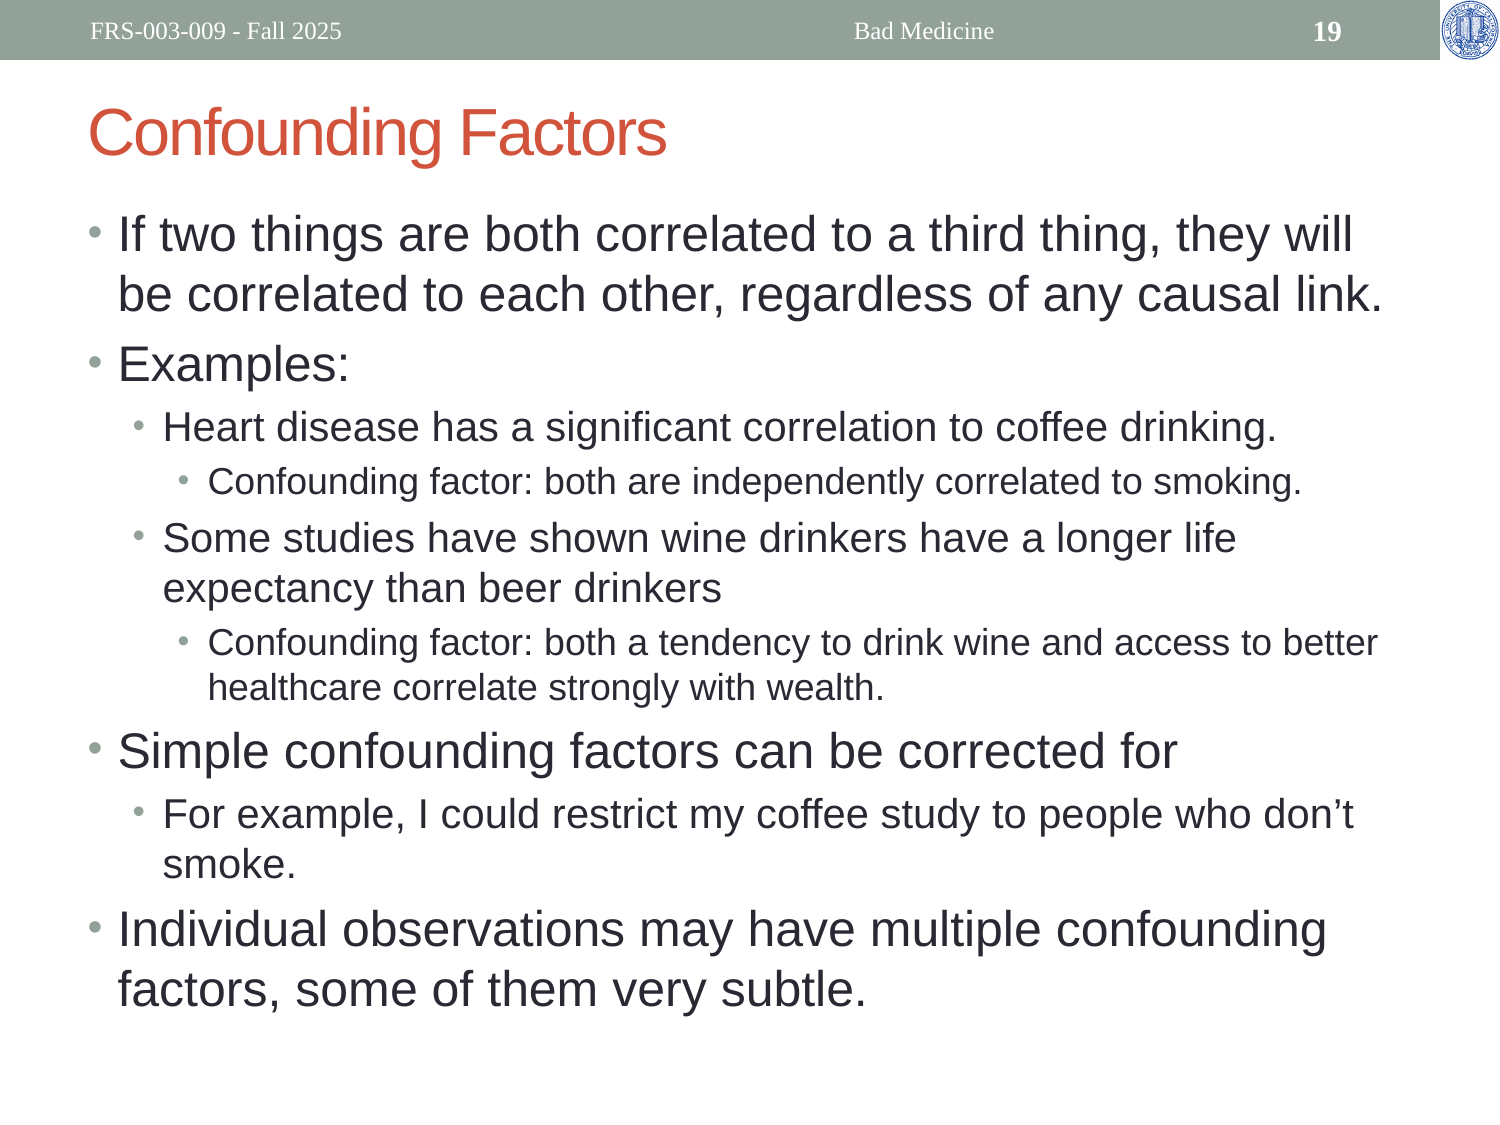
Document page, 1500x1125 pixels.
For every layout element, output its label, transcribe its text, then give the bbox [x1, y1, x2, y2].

slide_number FRS-003-009 - Fall 2025 [75, 3, 550, 57]
list If two things are both correlated to a third thing, they will be correlated to each other, regardless of any causal link. Examples: Heart disease has a significant correlation to coffee drinking. Confounding factor: both are independently correlated to smoking. Some studies have shown wine drinkers have a longer life expectancy than beer drinkers Confounding factor: both a tendency to drink wine and access to better healthcare correlate strongly with wealth. Simple confounding factors can be corrected for For example, I could restrict my coffee study to people who don’t smoke. Individual observations may have multiple confounding factors, some of them very subtle. [72, 193, 1423, 1087]
footer Bad Medicine [562, 3, 1286, 57]
title Confounding Factors [72, 77, 1423, 181]
picture [1440, 0, 1500, 61]
slide_number 19 [1297, 3, 1425, 57]
